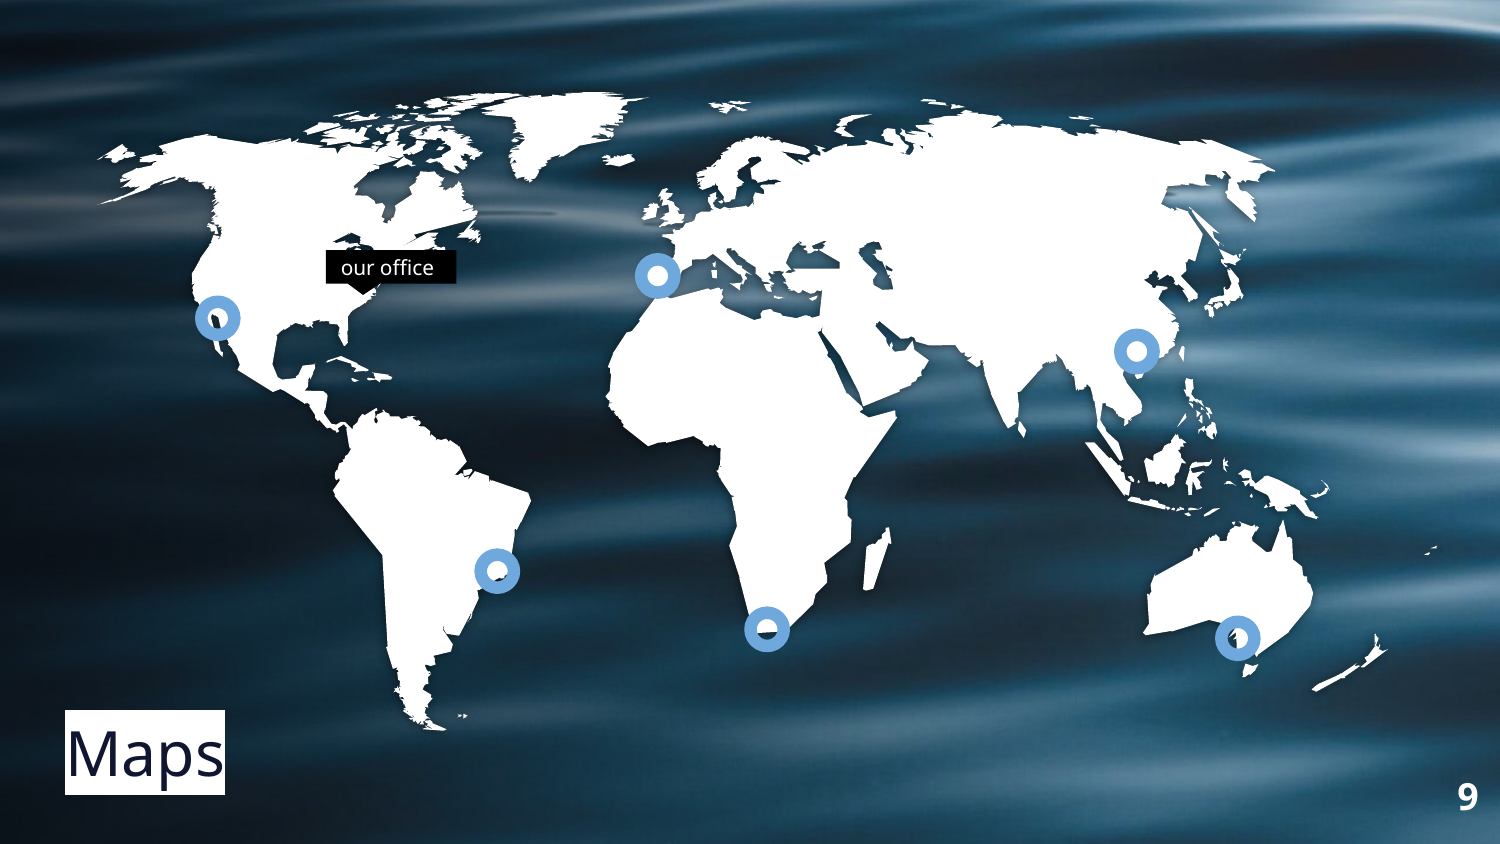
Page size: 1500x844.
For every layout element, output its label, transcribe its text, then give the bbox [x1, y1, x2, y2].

text_box [1311, 633, 1389, 692]
text_box [97, 122, 532, 572]
text_box [641, 259, 675, 293]
slide_number 9 [1407, 752, 1494, 844]
text_box [332, 110, 381, 122]
text_box [708, 100, 752, 114]
text_box [387, 114, 406, 121]
picture [0, 0, 1500, 844]
text_box [201, 301, 235, 335]
text_box [1241, 663, 1259, 678]
text_box [920, 98, 949, 106]
text_box [1237, 469, 1319, 520]
text_box [1310, 479, 1330, 499]
text_box [1221, 621, 1255, 655]
text_box [1120, 334, 1154, 369]
text_box [408, 92, 650, 183]
title Maps [50, 572, 725, 804]
text_box [96, 143, 137, 164]
text_box [394, 104, 410, 110]
text_box [1142, 519, 1314, 657]
text_box our office [325, 250, 457, 295]
text_box [750, 612, 784, 647]
text_box [605, 109, 1276, 631]
text_box [480, 554, 514, 588]
text_box [950, 104, 966, 109]
